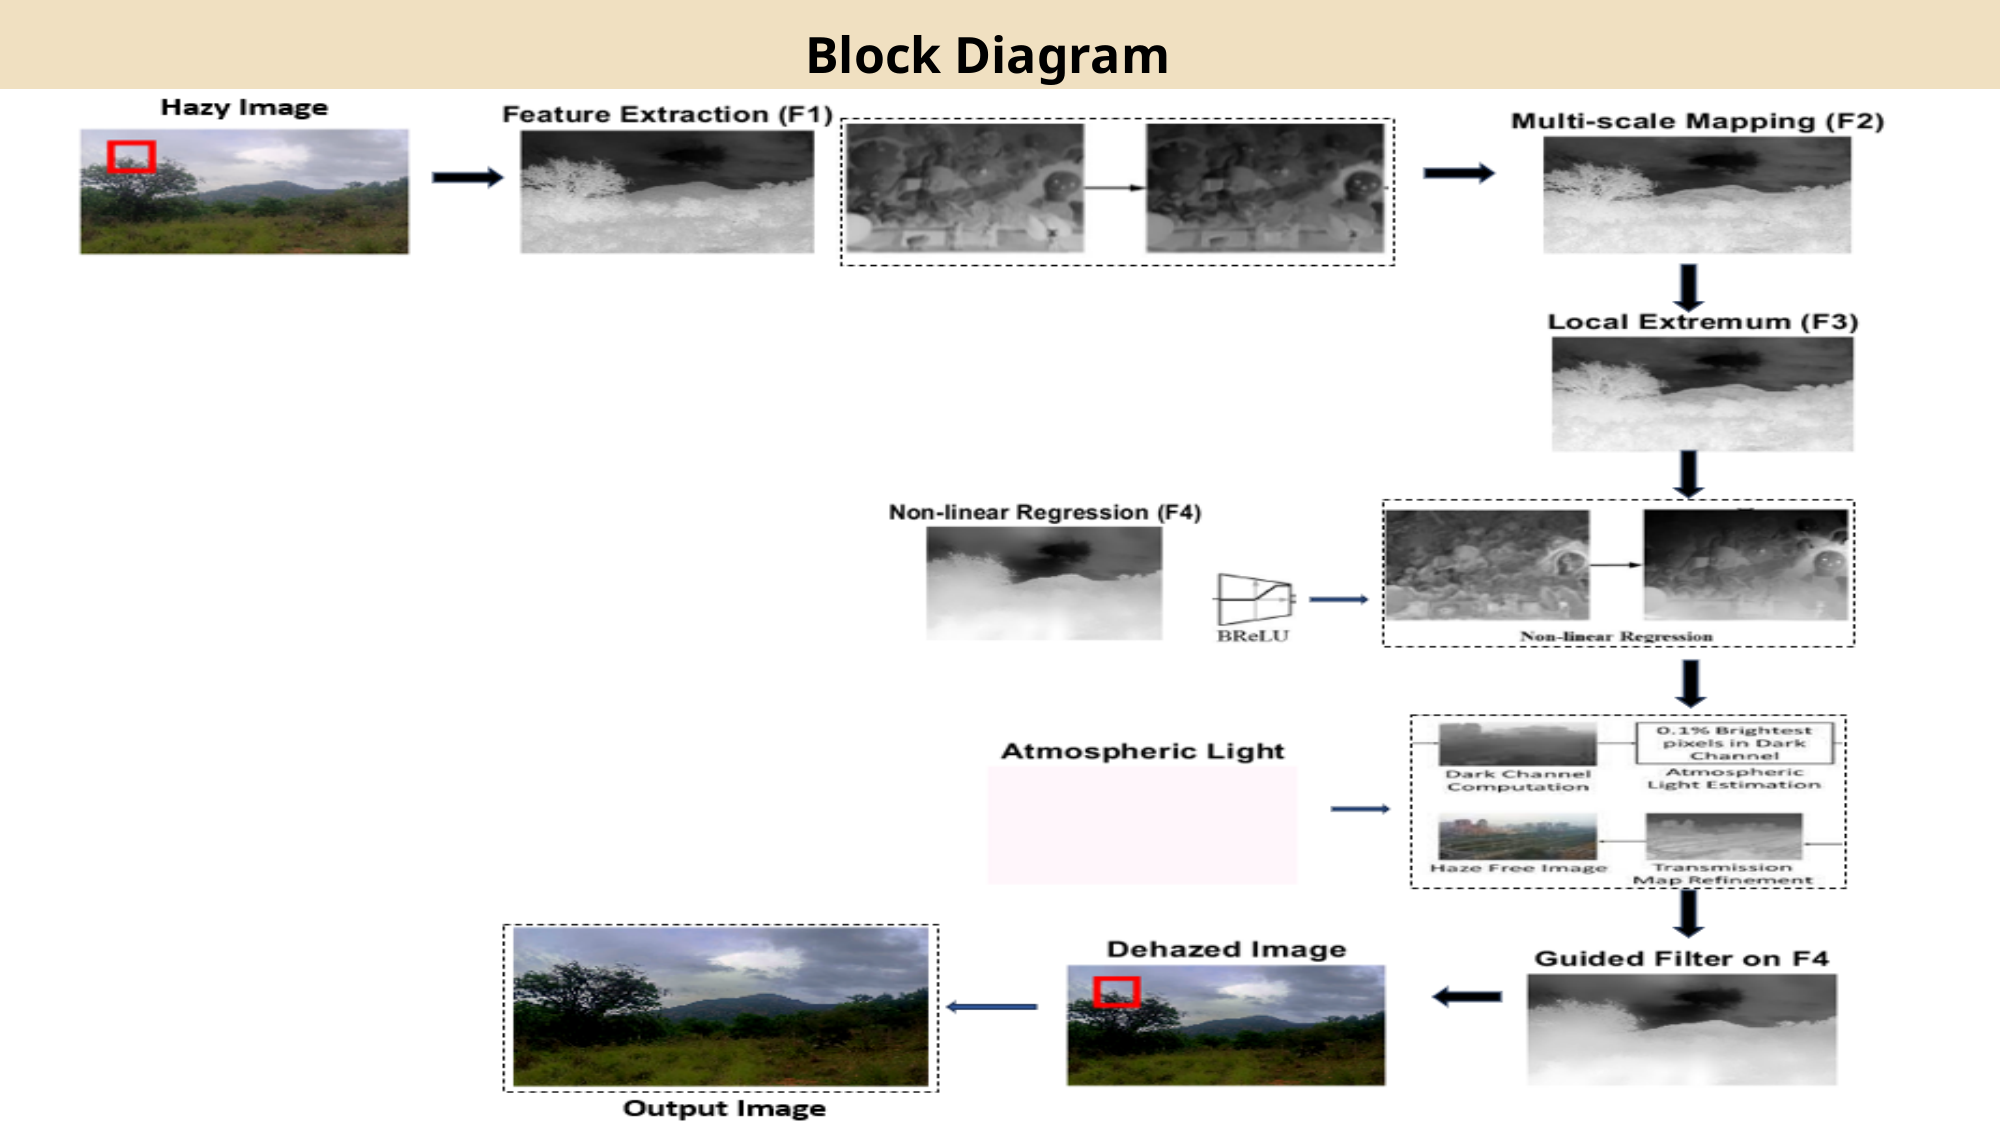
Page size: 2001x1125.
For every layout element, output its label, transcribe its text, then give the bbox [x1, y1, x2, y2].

picture [0, 89, 2000, 1125]
text_box Block Diagram [138, 16, 1864, 86]
